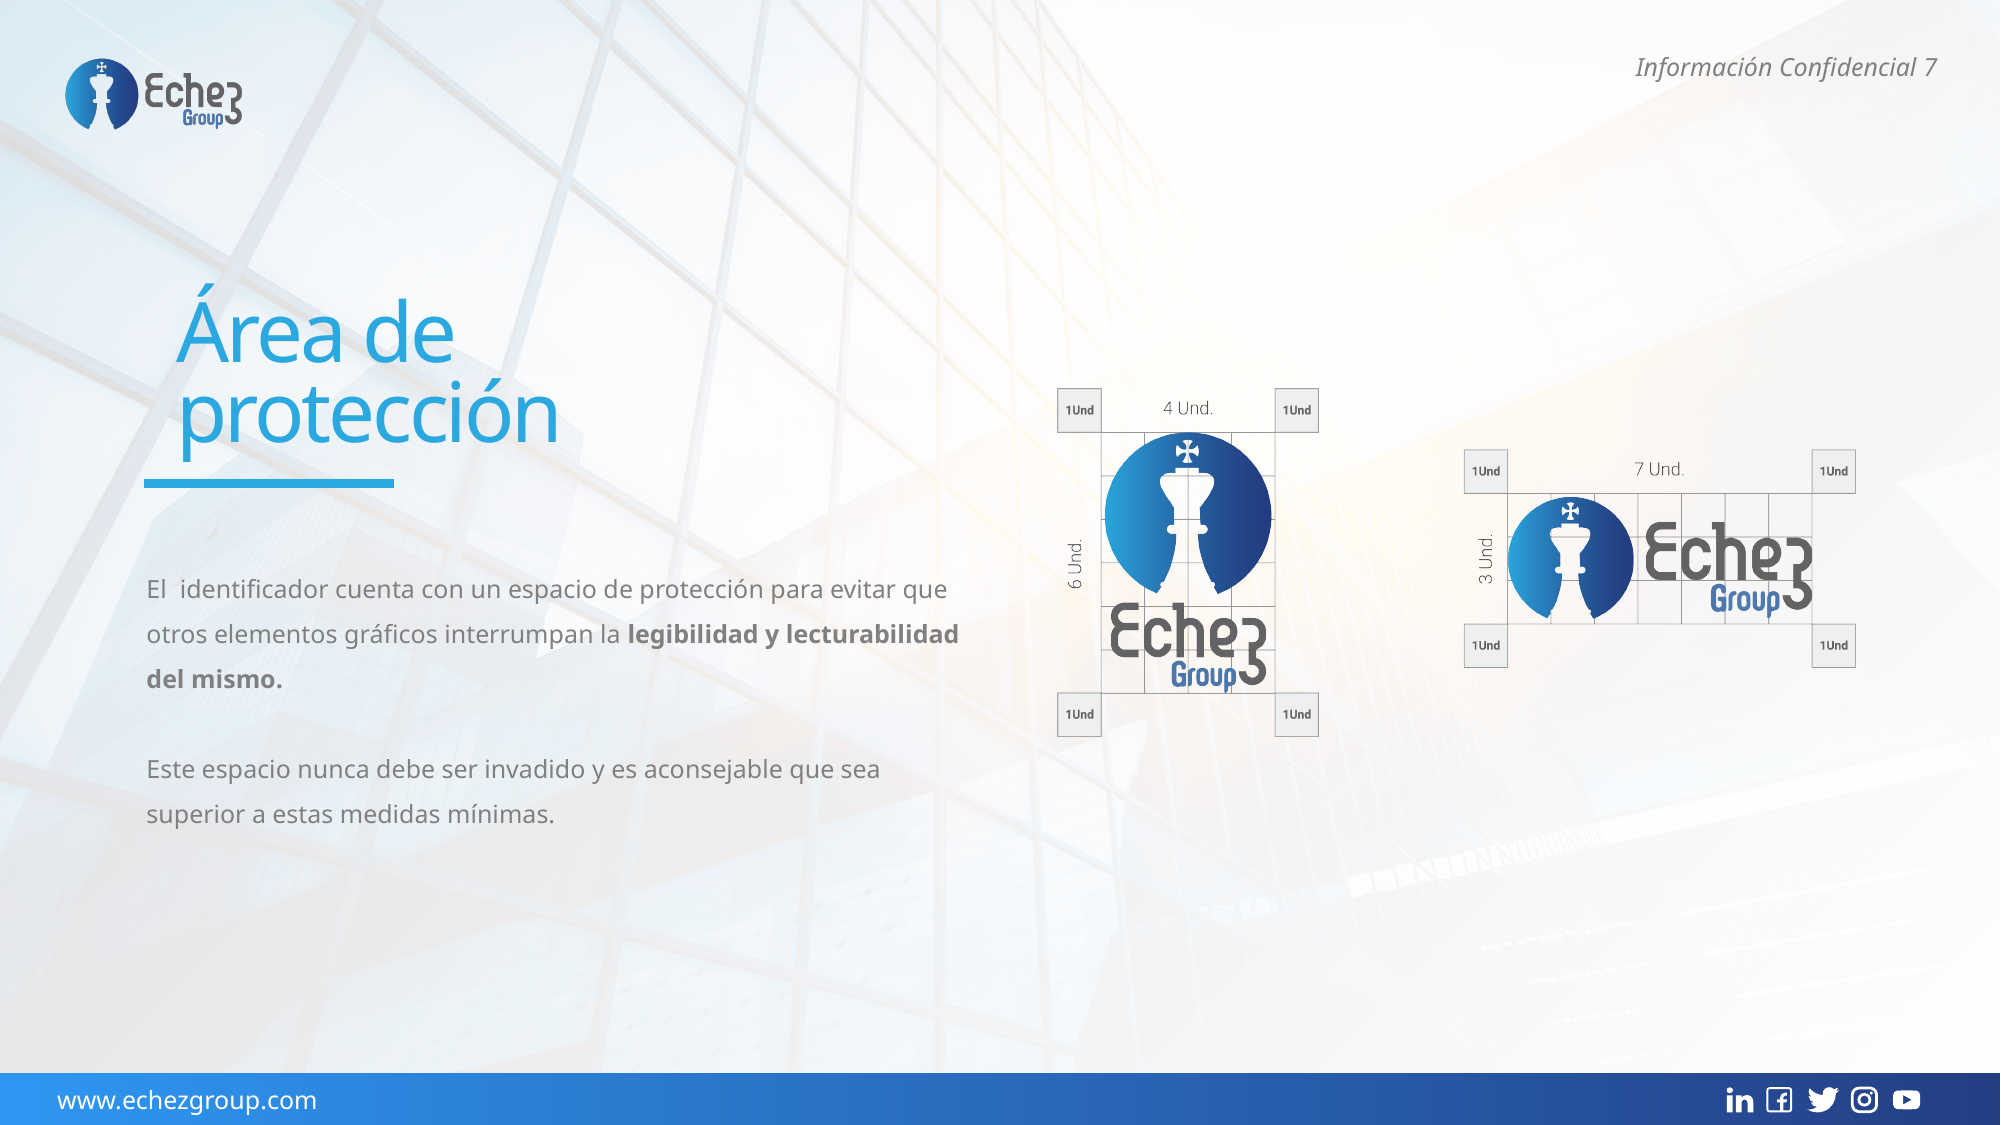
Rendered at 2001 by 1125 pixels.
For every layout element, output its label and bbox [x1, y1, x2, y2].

text_box [124, 290, 989, 835]
picture [1057, 388, 1856, 737]
picture [58, 46, 249, 142]
